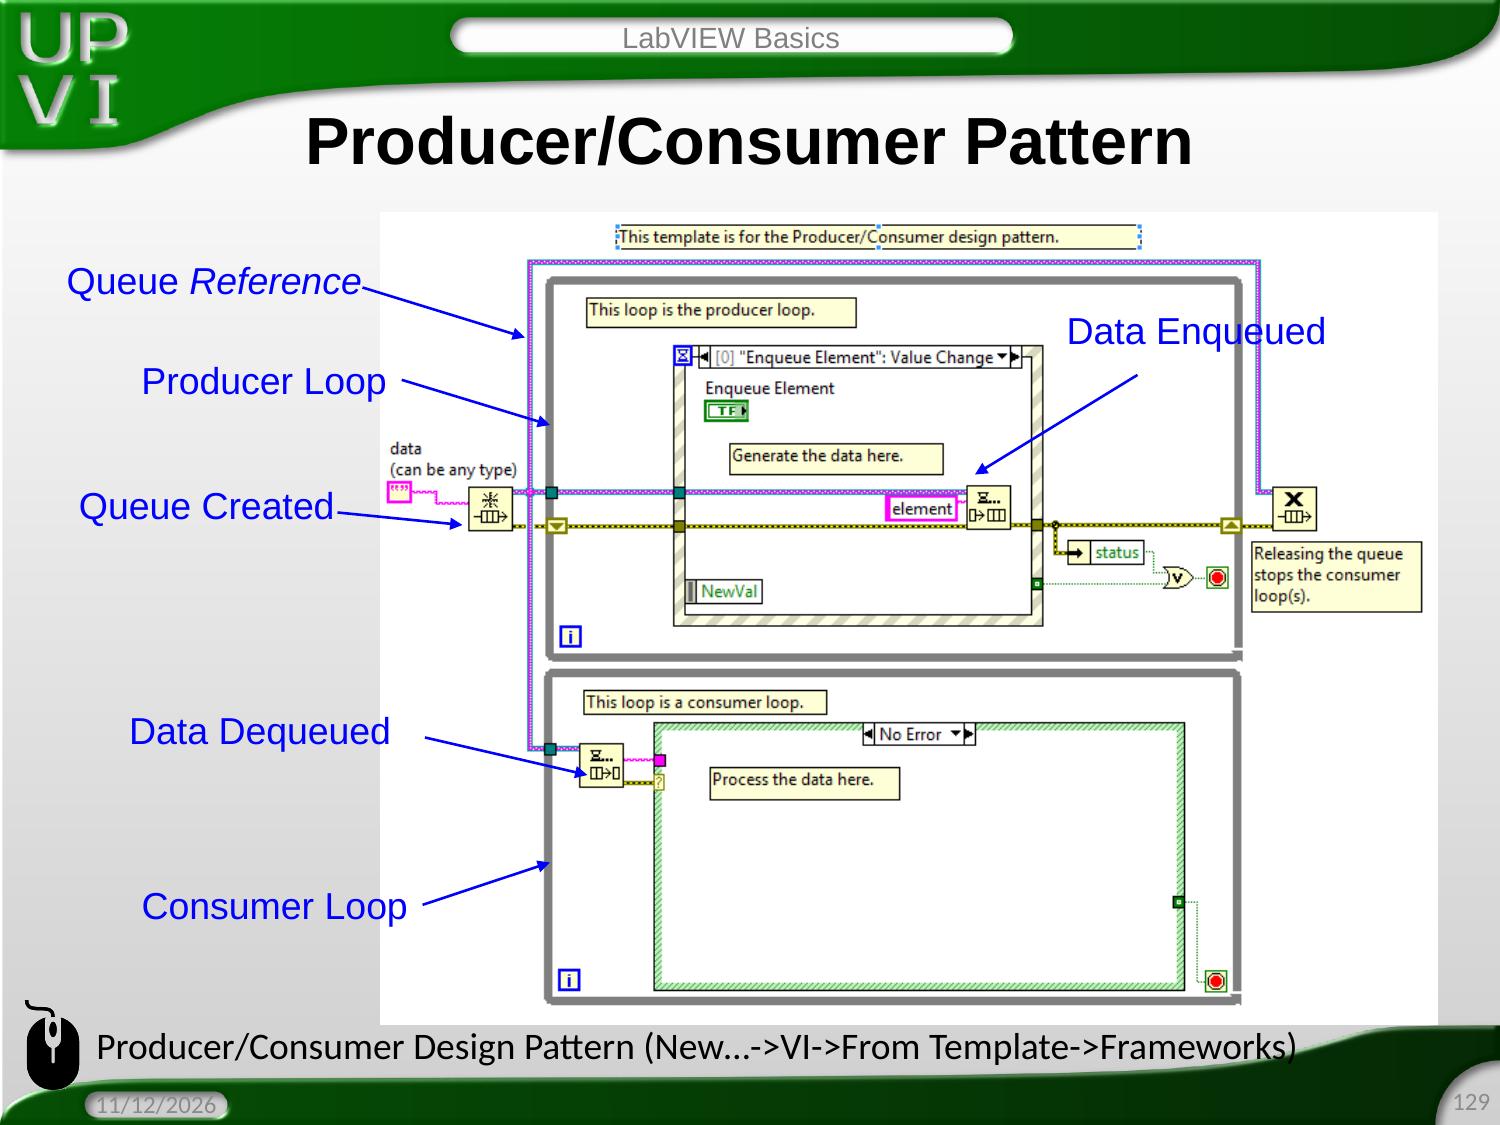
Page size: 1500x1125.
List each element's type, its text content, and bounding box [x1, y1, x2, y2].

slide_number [75, 1075, 238, 1125]
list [380, 212, 1438, 1026]
slide_number 129 [1155, 1069, 1500, 1125]
footer LabVIEW Basics [450, 6, 1013, 67]
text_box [62, 474, 463, 536]
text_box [974, 299, 1344, 475]
picture [238, 1075, 1155, 1125]
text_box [124, 349, 551, 426]
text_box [124, 862, 551, 936]
title Producer/Consumer Pattern [75, 75, 1425, 200]
picture [0, 0, 1500, 1125]
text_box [49, 249, 526, 338]
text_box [112, 699, 588, 776]
text_box Producer/Consumer Design Pattern (New…->VI->From Template->Frameworks) [101, 1014, 1314, 1075]
